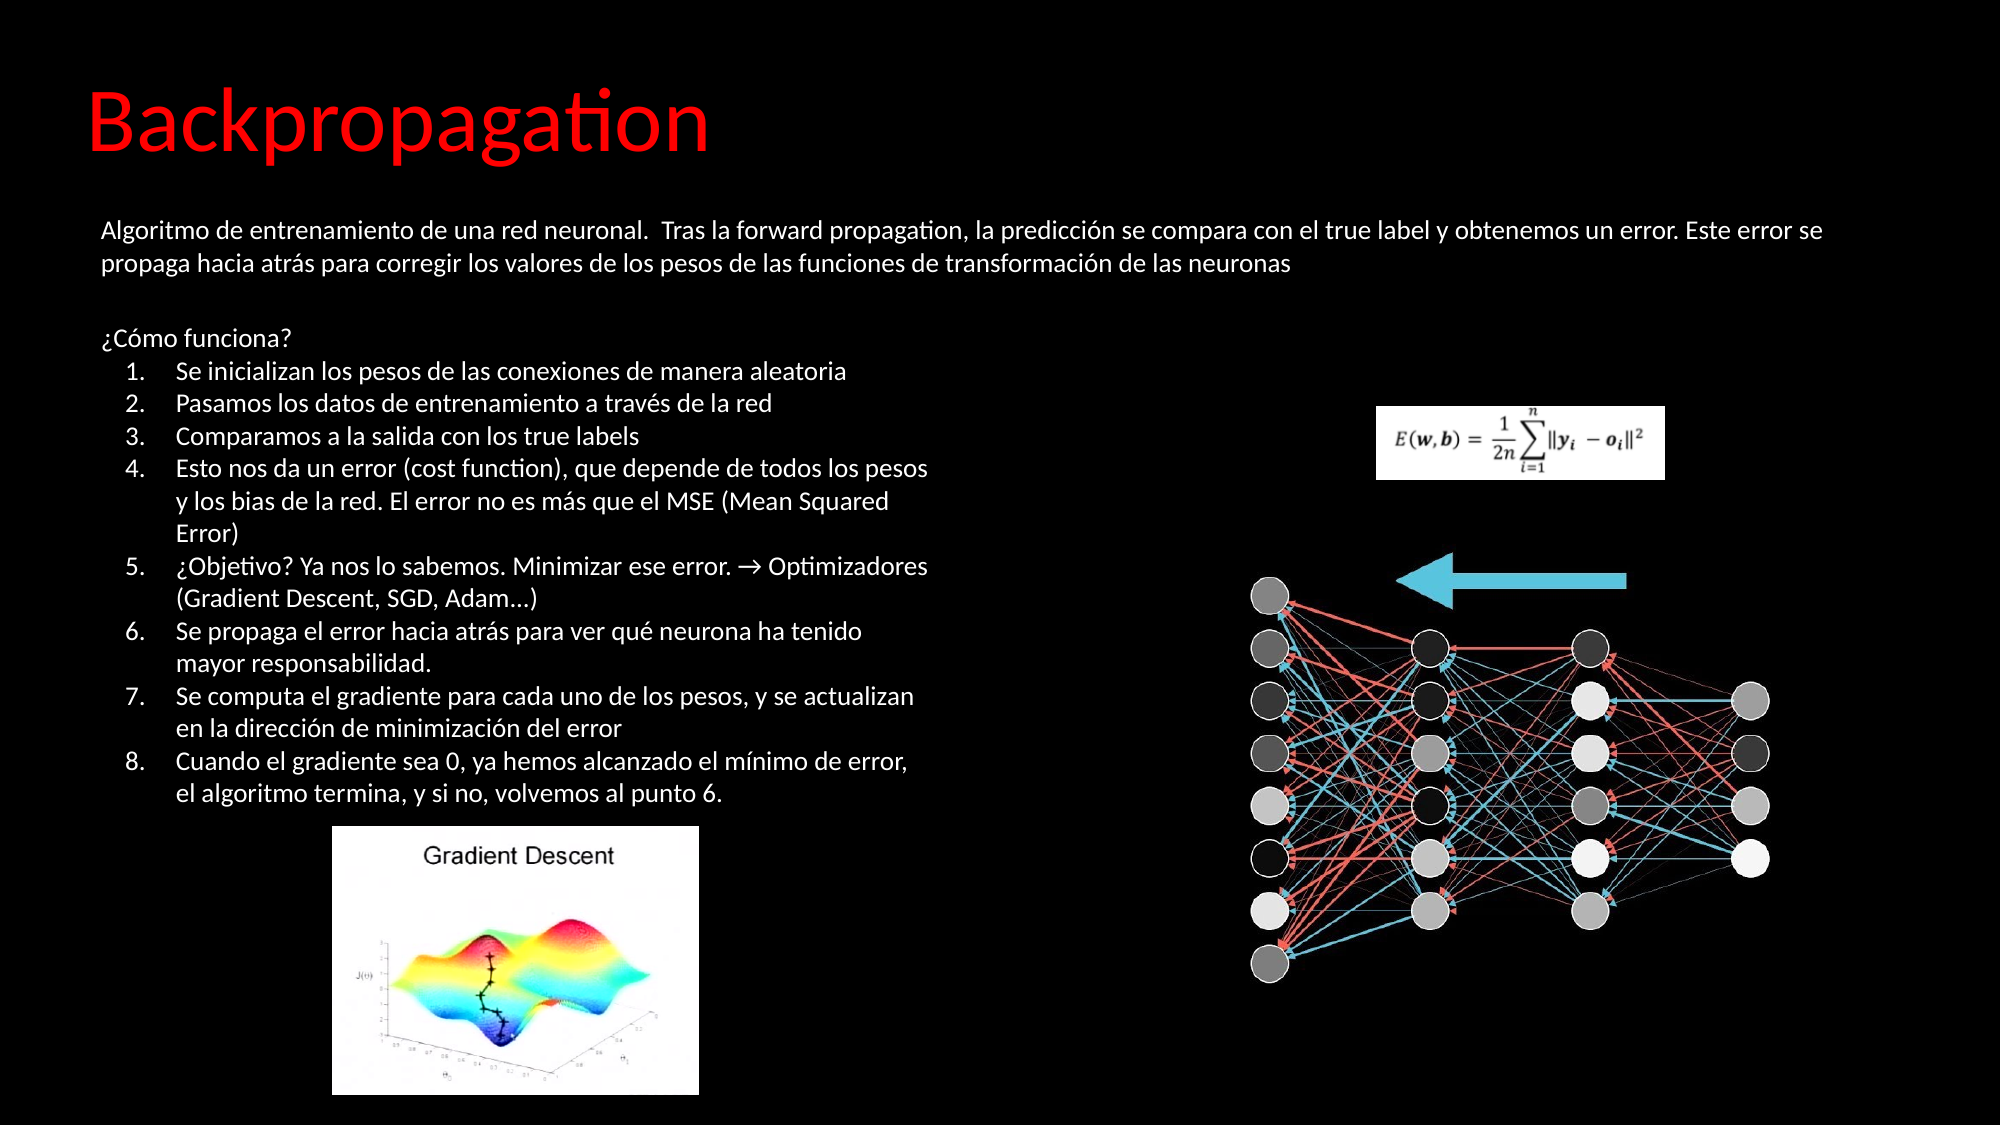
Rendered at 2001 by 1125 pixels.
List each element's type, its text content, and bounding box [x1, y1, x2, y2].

picture [332, 826, 700, 1095]
title Backpropagation [86, 72, 1818, 190]
text_box Algoritmo de entrenamiento de una red neuronal. Tras la forward propagation, la predicción se compara con el true label y obtenemos un error. Este error se propaga hacia atrás para corregir los valores de los pesos de las funciones de transformación de las neuronas [86, 205, 1892, 322]
picture [1184, 536, 1836, 1000]
text_box ¿Cómo funciona? Se inicializan los pesos de las conexiones de manera aleatoria Pasamos los datos de entrenamiento a través de la red Comparamos a la salida con los true labels Esto nos da un error (cost function), que depende de todos los pesos y los bias de la red. El error no es más que el MSE (Mean Squared Error) ¿Objetivo? Ya nos lo sabemos. Minimizar ese error. → Optimizadores (Gradient Descent, SGD, Adam...) Se propaga el error hacia atrás para ver qué neurona ha tenido mayor responsabilidad. Se computa el gradiente para cada uno de los pesos, y se actualizan en la dirección de minimización del error Cuando el gradiente sea 0, ya hemos alcanzado el mínimo de error, el algoritmo termina, y si no, volvemos al punto 6. [86, 313, 946, 807]
picture [1375, 405, 1665, 480]
